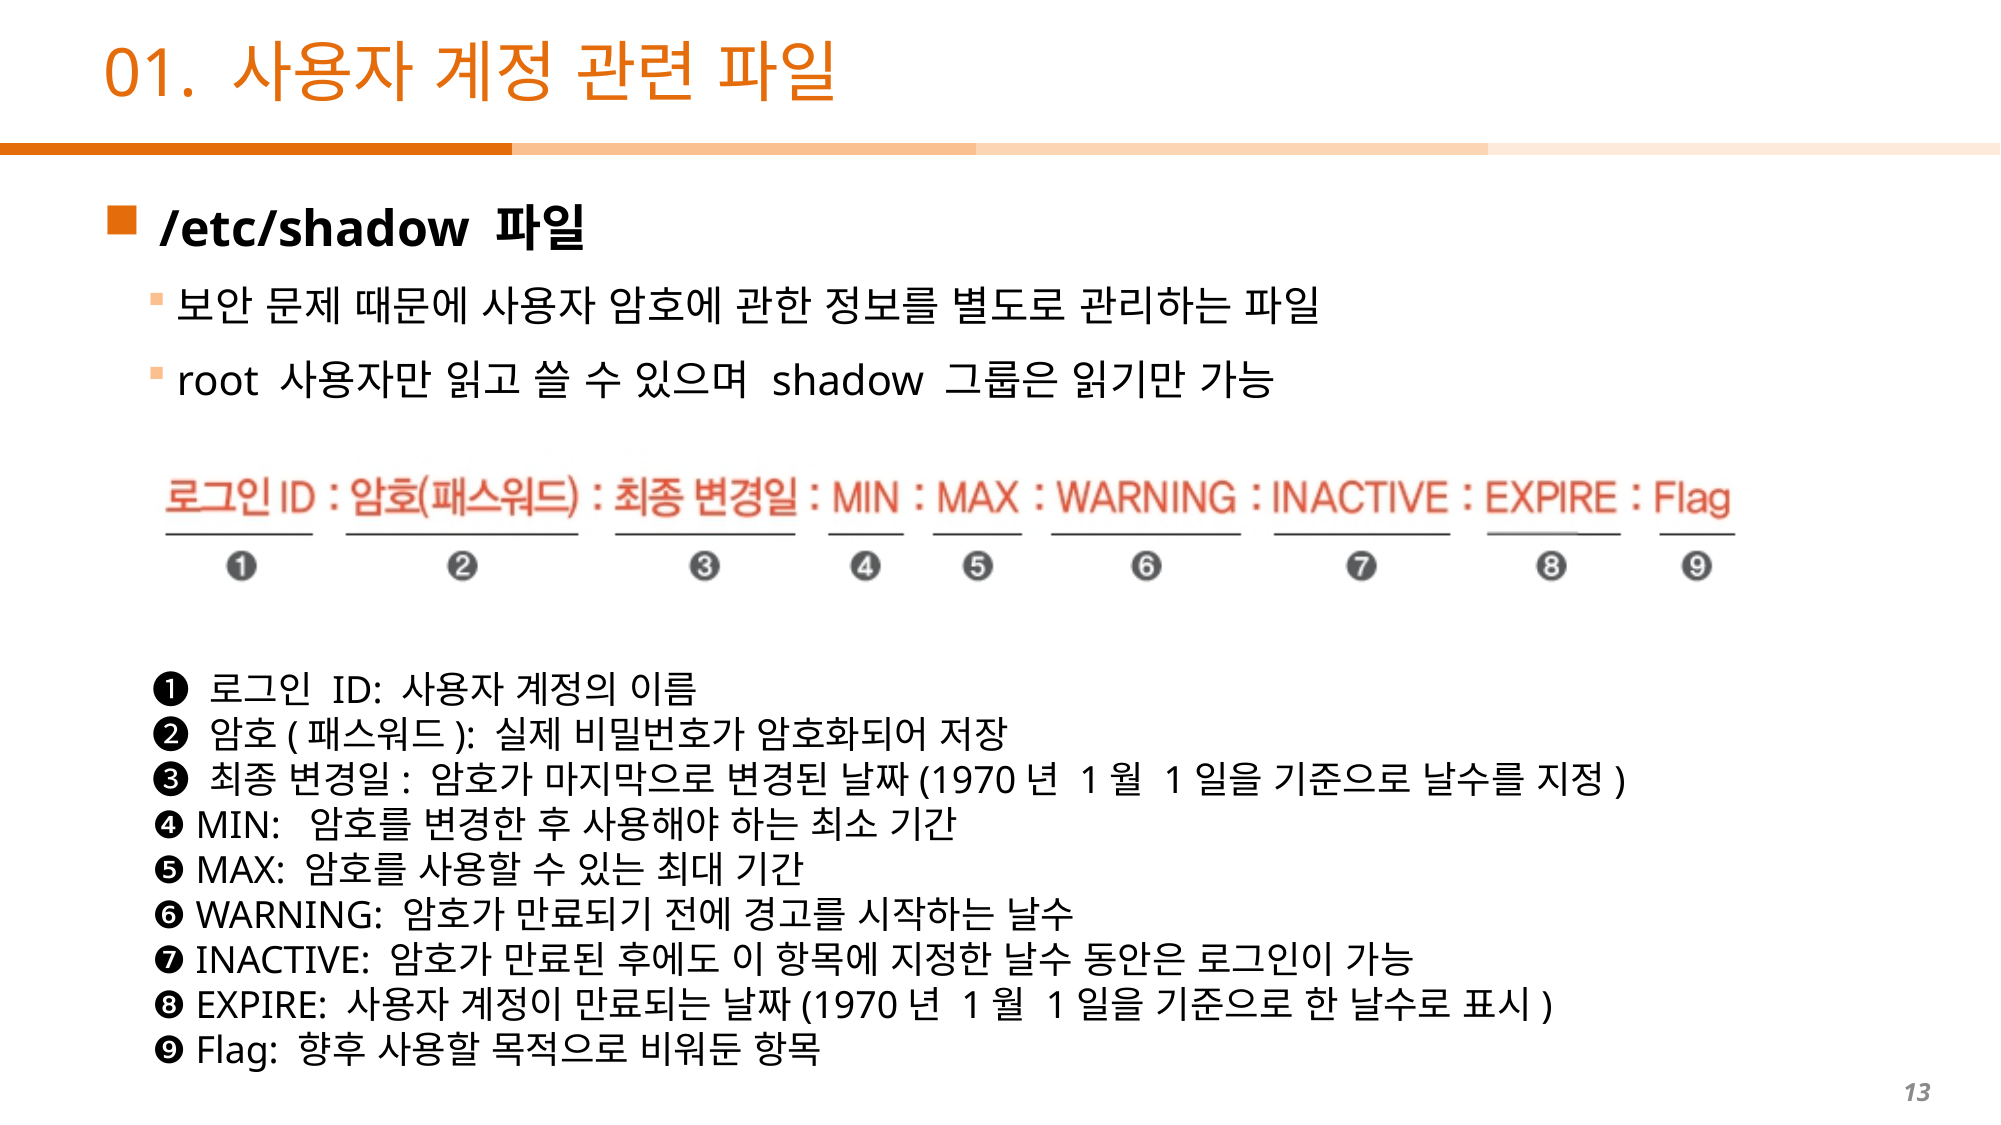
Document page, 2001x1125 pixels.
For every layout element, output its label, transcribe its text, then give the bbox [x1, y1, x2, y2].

picture [137, 448, 1755, 603]
text_box ❶ 로그인 ID: 사용자 계정의 이름 ❷ 암호(패스워드): 실제 비밀번호가 암호화되어 저장 ❸ 최종 변경일: 암호가 마지막으로 변경된 날짜(1970년 1월 1일을 기준으로 날수를 지정) ❹ MIN: 암호를 변경한 후 사용해야 하는 최소 기간 ❺ MAX: 암호를 사용할 수 있는 최대 기간 ❻ WARNING: 암호가 만료되기 전에 경고를 시작하는 날수 ❼ INACTIVE: 암호가 만료된 후에도 이 항목에 지정한 날수 동안은 로그인이 가능 ❽ EXPIRE: 사용자 계정이 만료되는 날짜(1970년 1월 1일을 기준으로 한 날수로 표시) ❾ Flag: 향후 사용할 목적으로 비워둔 항목 [137, 658, 1877, 1079]
title 01. 사용자 계정 관련 파일 [88, 18, 1920, 122]
list /etc/shadow 파일 보안 문제 때문에 사용자 암호에 관한 정보를 별도로 관리하는 파일 root 사용자만 읽고 쓸 수 있으며 shadow 그룹은 읽기만 가능 [88, 176, 1920, 1083]
